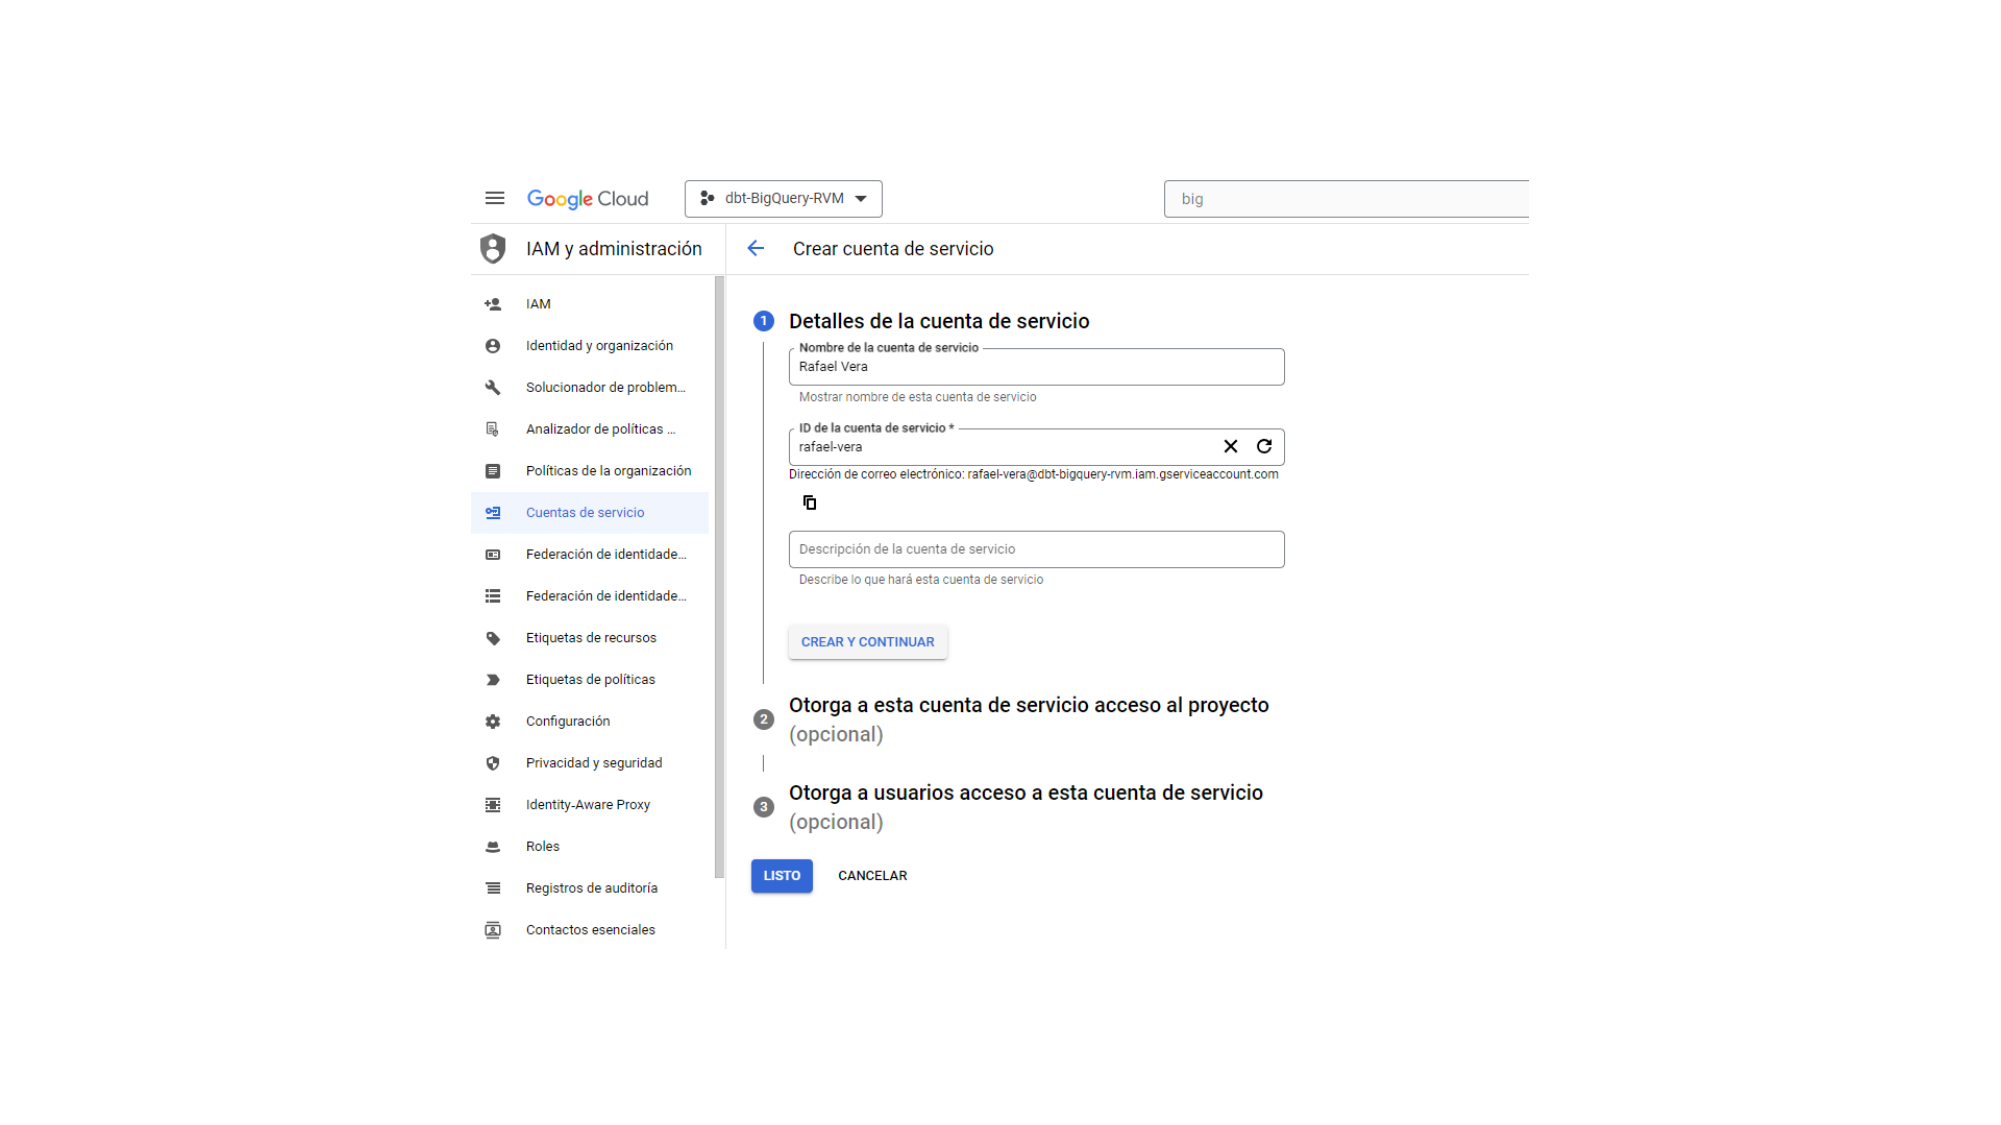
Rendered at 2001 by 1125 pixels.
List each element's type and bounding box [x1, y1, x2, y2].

picture [470, 175, 1530, 949]
